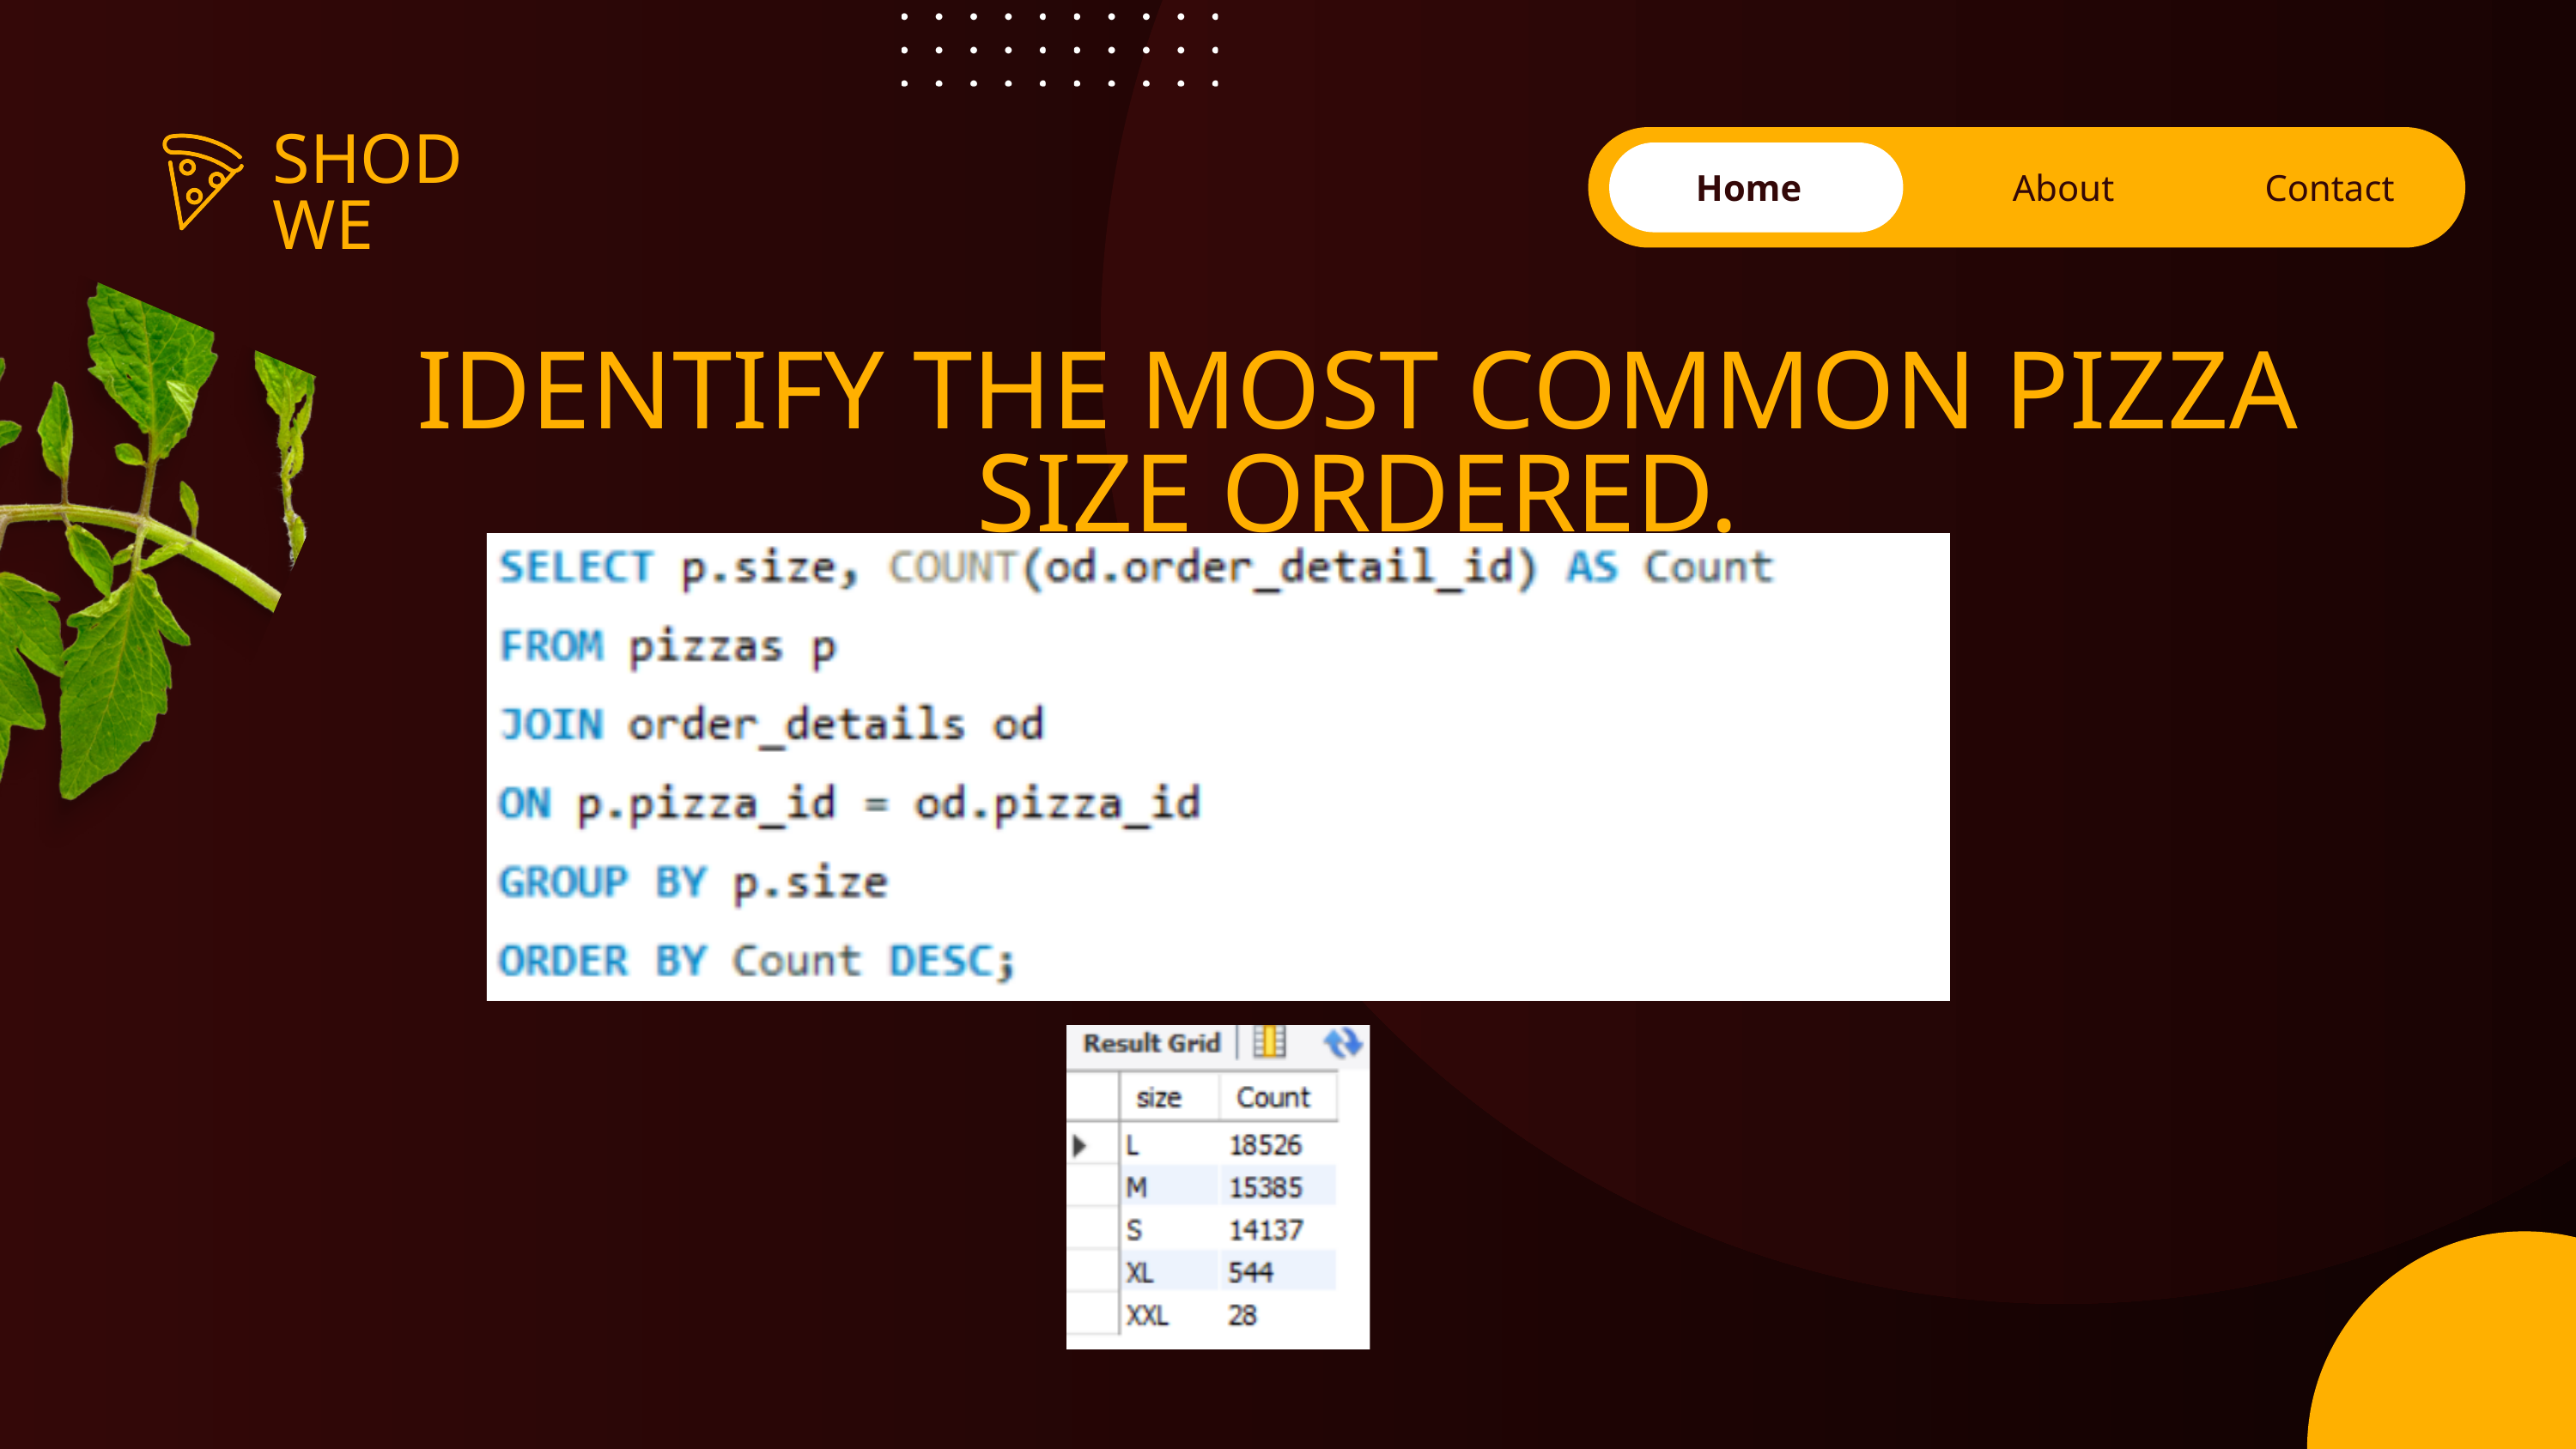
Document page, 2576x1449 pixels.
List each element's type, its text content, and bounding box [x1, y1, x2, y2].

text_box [1588, 126, 2466, 248]
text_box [2306, 1231, 2576, 1449]
text_box [1066, 1025, 1370, 1349]
text_box [486, 554, 1094, 1001]
text_box [162, 132, 245, 231]
text_box IDENTIFY THE MOST COMMON PIZZA SIZE ORDERED. [366, 347, 1094, 554]
text_box SHODWE [272, 131, 526, 263]
text_box [901, 0, 1094, 87]
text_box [1608, 142, 1904, 233]
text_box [1100, 0, 2576, 1304]
text_box [0, 239, 366, 955]
